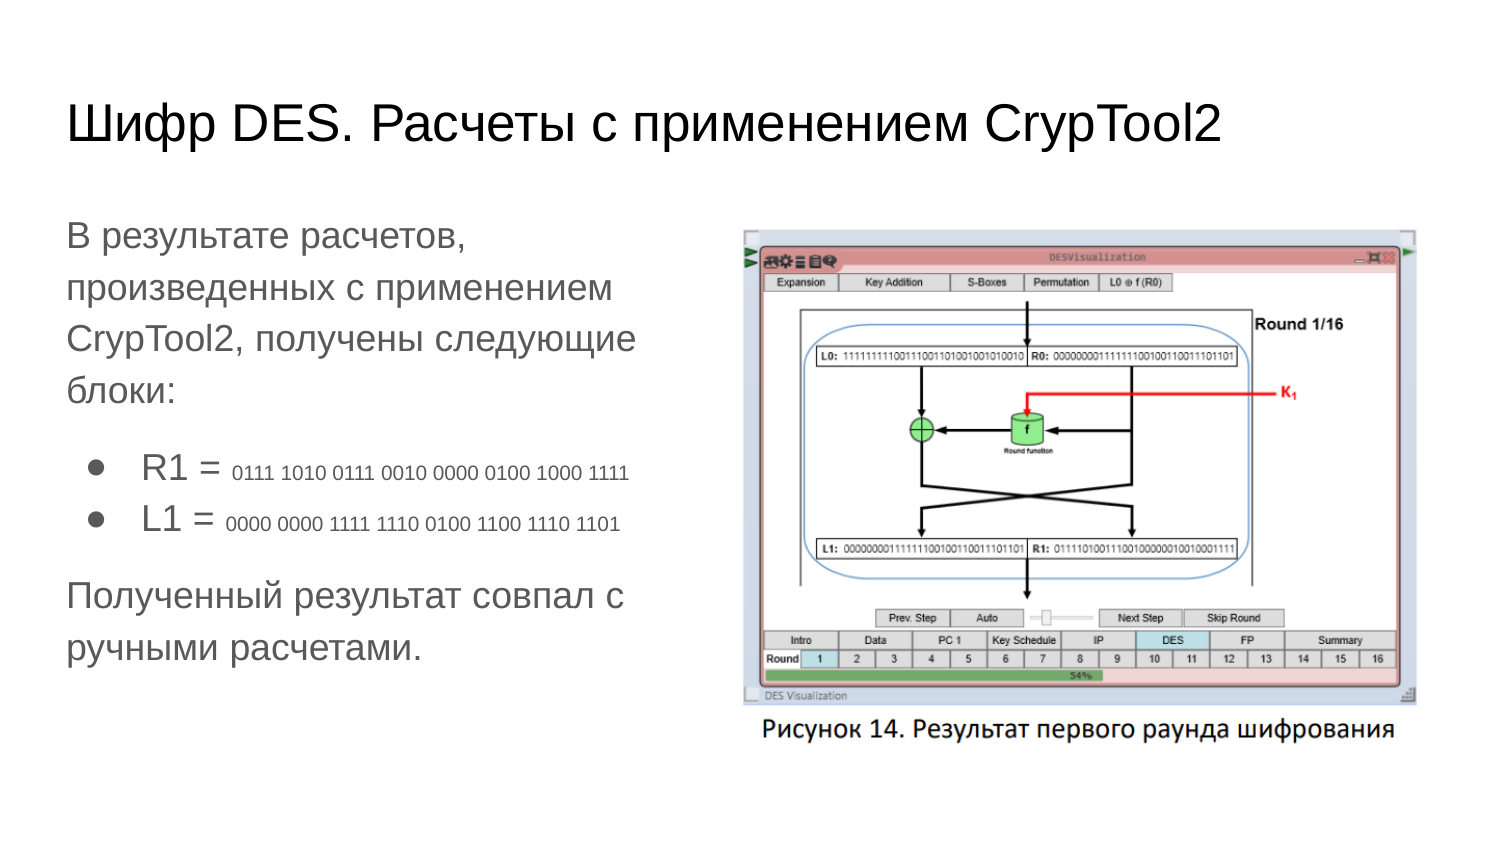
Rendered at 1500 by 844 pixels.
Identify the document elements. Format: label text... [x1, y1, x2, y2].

title Шифр DES. Расчеты с применением CrypTool2 [51, 72, 1449, 167]
list В результате расчетов, произведенных с применением CrypTool2, получены следующие блоки: R1 = 0111 1010 0111 0010 0000 0100 1000 1111 L1 = 0000 0000 1111 1110 0100 1100 1110 1101 Полученный результат совпал с ручными расчетами. [51, 189, 672, 750]
picture [735, 216, 1425, 750]
